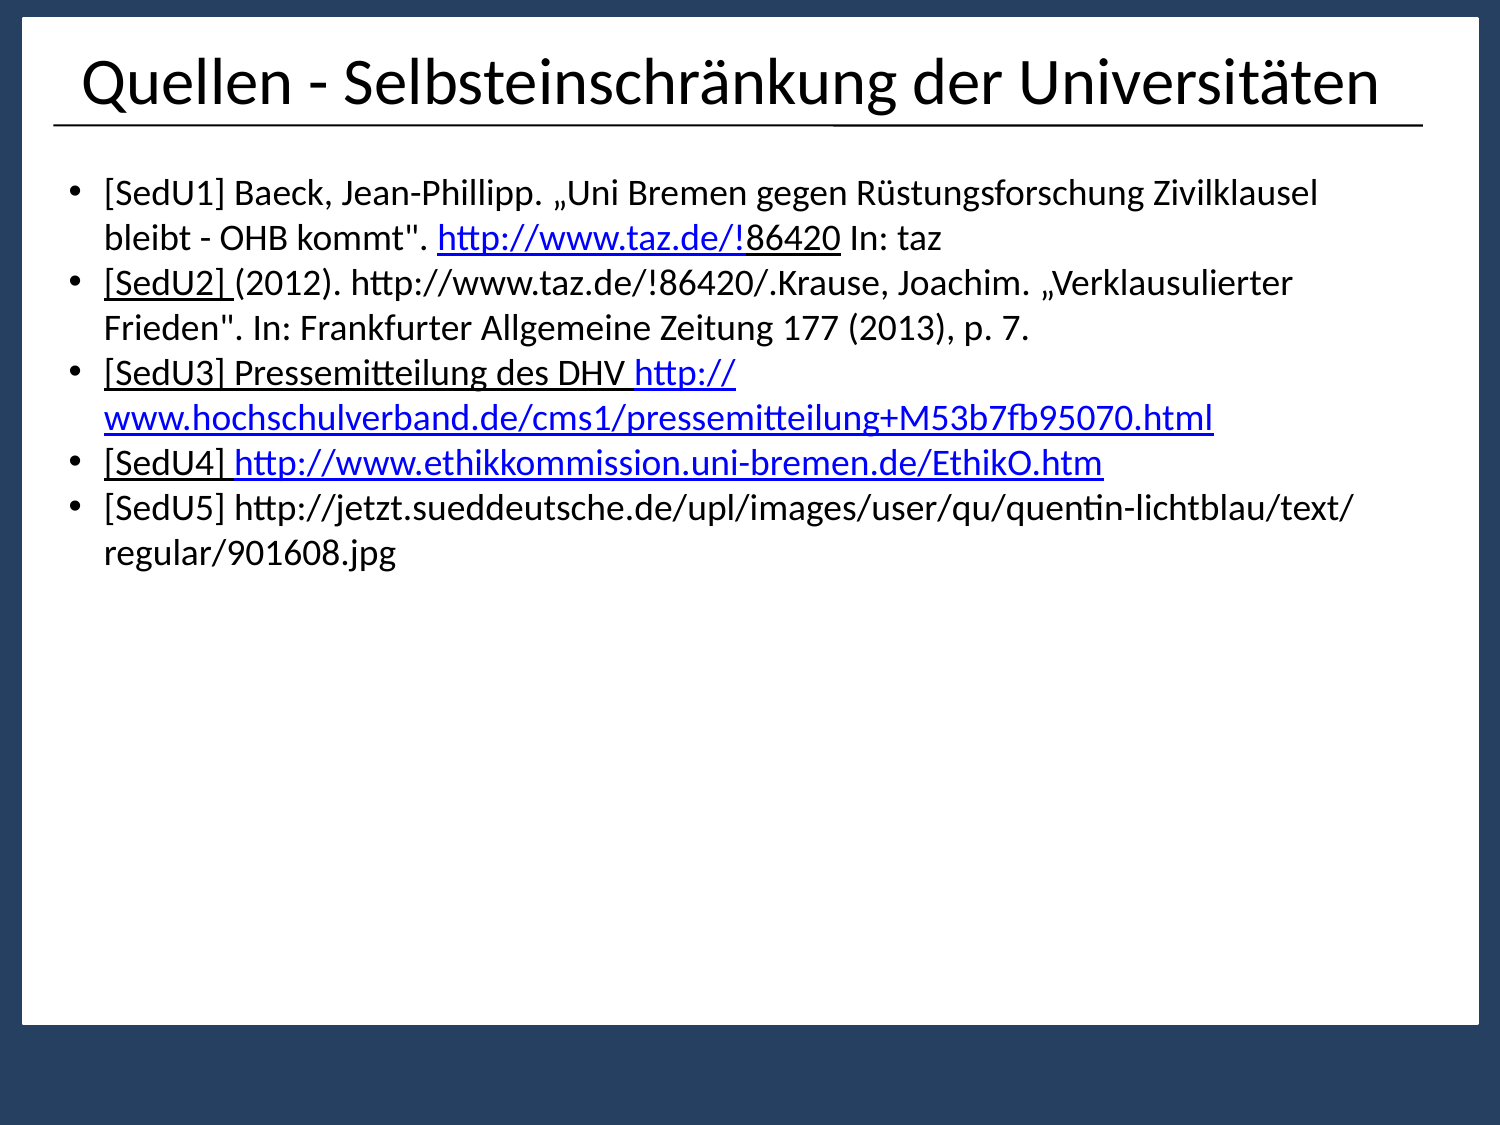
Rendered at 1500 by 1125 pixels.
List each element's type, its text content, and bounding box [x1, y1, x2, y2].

text_box Quellen - Selbsteinschränkung der Universitäten [53, 30, 1425, 126]
text_box [SedU1] Baeck, Jean-Phillipp. „Uni Bremen gegen Rüstungsforschung Zivilklausel bleibt - OHB kommt". http://www.taz.de/!86420 In: taz [SedU2] (2012). http://www.taz.de/!86420/.Krause, Joachim. „Verklausulierter Frieden". In: Frankfurter Allgemeine Zeitung 177 (2013), p. 7. [SedU3] Pressemitteilung des DHV http://www.hochschulverband.de/cms1/pressemitteilung+M53b7fb95070.html [SedU4] http://www.ethikkommission.uni-bremen.de/EthikO.htm [SedU5] http://jetzt.sueddeutsche.de/upl/images/user/qu/quentin-lichtblau/text/regular/901608.jpg [53, 160, 1425, 728]
